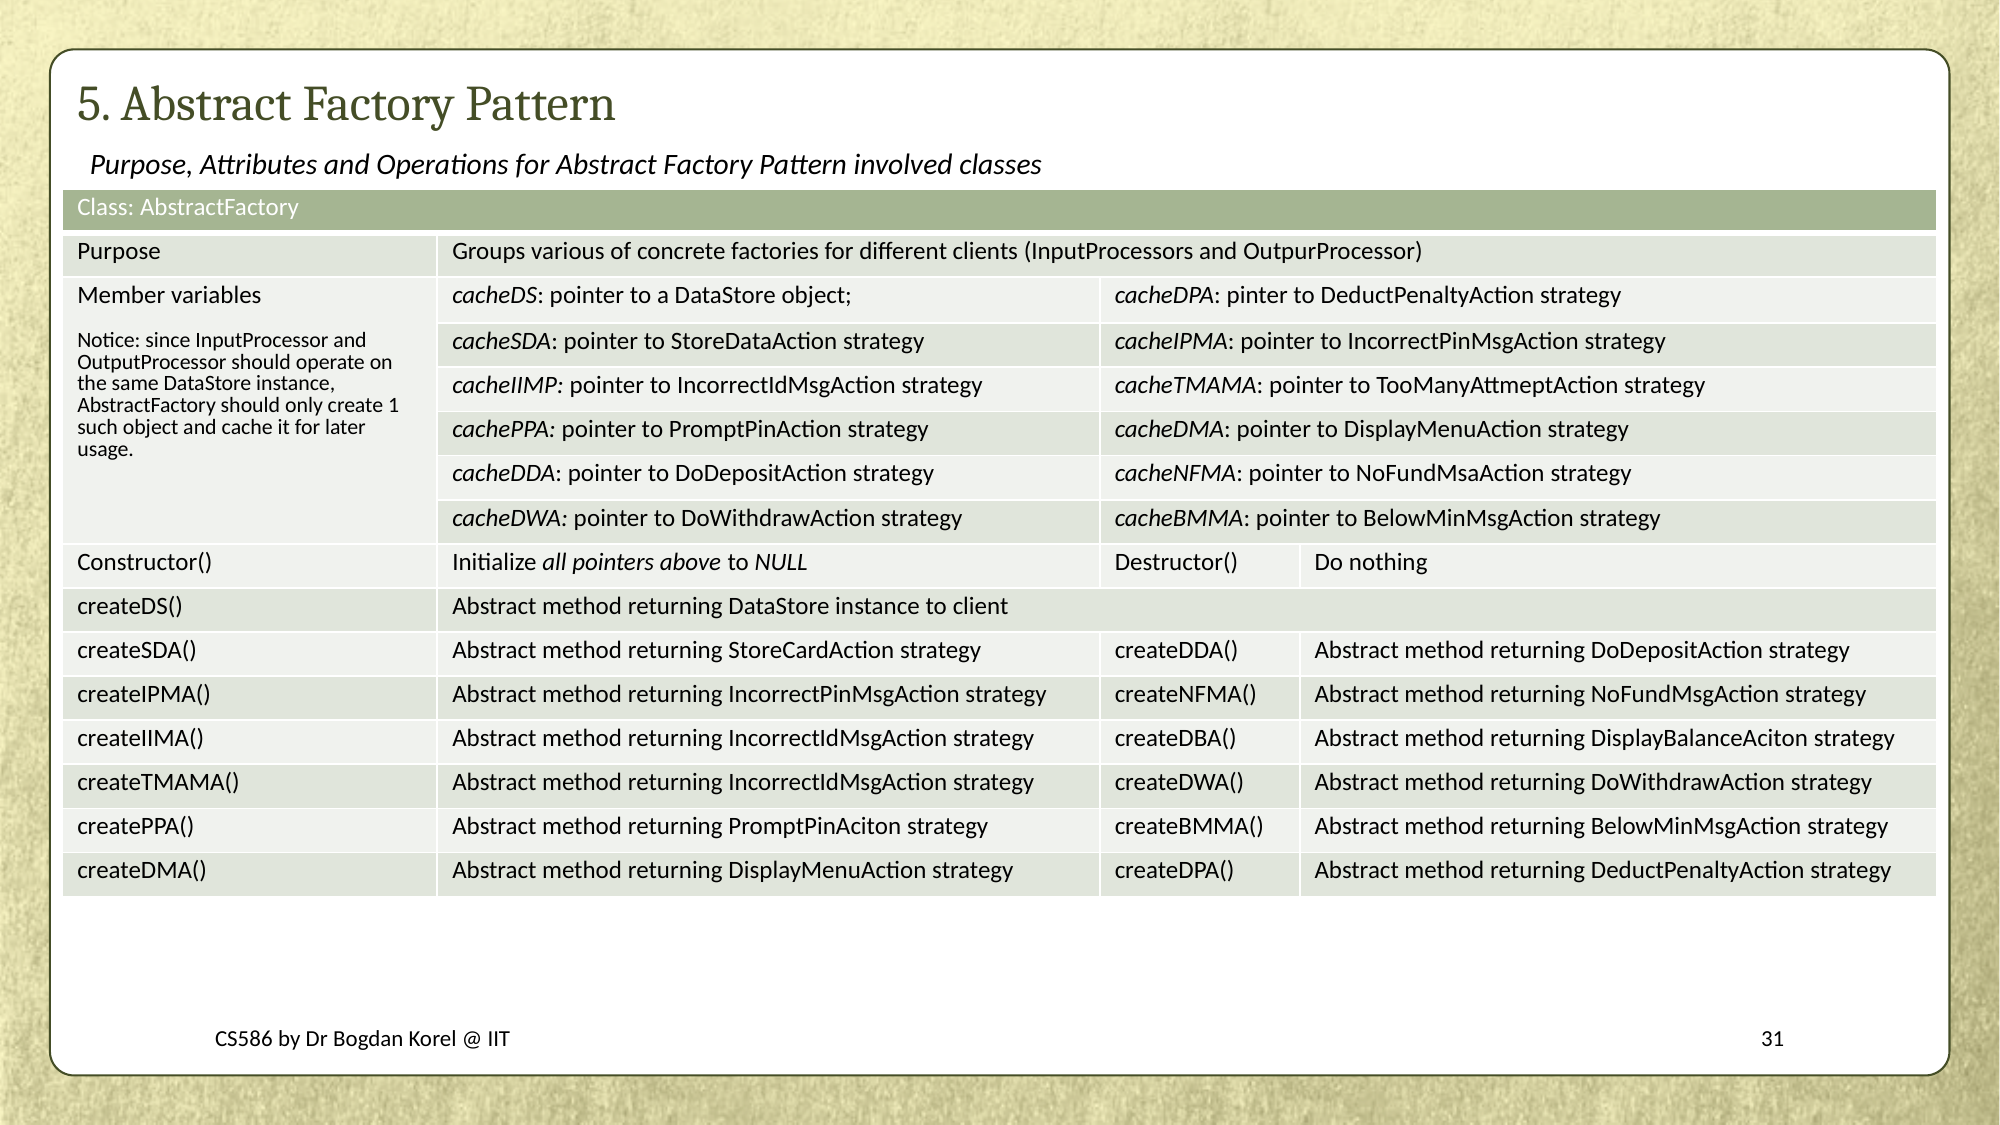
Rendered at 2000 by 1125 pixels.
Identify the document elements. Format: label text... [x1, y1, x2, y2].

table_cell createPPA() [63, 809, 436, 852]
table_cell Initialize all pointers above to NULL [438, 545, 1099, 587]
table_cell cacheIIMP: pointer to IncorrectIdMsgAction strategy [438, 368, 1099, 411]
table_cell createDBA() [1101, 721, 1299, 763]
table_cell cacheIPMA: pointer to IncorrectPinMsgAction strategy [1101, 324, 1936, 366]
table_cell createIIMA() [63, 721, 436, 763]
table_cell cacheTMAMA: pointer to TooManyAttmeptAction strategy [1101, 368, 1936, 411]
table_cell Destructor() [1101, 545, 1299, 587]
table_cell Abstract method returning BelowMinMsgAction strategy [1301, 809, 1936, 852]
title 5. Abstract Factory Pattern [62, 62, 1662, 142]
slide_number 31 [1682, 1012, 1800, 1063]
table_cell createBMMA() [1101, 809, 1299, 852]
table_header Class: AbstractFactory [63, 190, 1936, 230]
table_cell Abstract method returning DataStore instance to client [438, 589, 1936, 631]
table_cell cacheDS: pointer to a DataStore object; [438, 278, 1099, 322]
table_cell Abstract method returning DisplayMenuAction strategy [438, 853, 1099, 896]
table_cell Abstract method returning PromptPinAciton strategy [438, 809, 1099, 852]
table_cell Purpose [63, 236, 436, 276]
table_cell cacheBMMA: pointer to BelowMinMsgAction strategy [1101, 501, 1936, 543]
table_cell createSDA() [63, 633, 436, 675]
table_cell createTMAMA() [63, 765, 436, 808]
table_cell createDS() [63, 589, 436, 631]
table_cell createNFMA() [1101, 677, 1299, 719]
table_cell createIPMA() [63, 677, 436, 719]
table_cell createDPA() [1101, 853, 1299, 896]
table_cell Abstract method returning IncorrectIdMsgAction strategy [438, 765, 1099, 808]
table_cell Abstract method returning DoDepositAction strategy [1301, 633, 1936, 675]
table_cell Abstract method returning DeductPenaltyAction strategy [1301, 853, 1936, 896]
table_cell Abstract method returning IncorrectIdMsgAction strategy [438, 721, 1099, 763]
table_cell createDWA() [1101, 765, 1299, 808]
table_cell Constructor() [63, 545, 436, 587]
table_cell Abstract method returning DoWithdrawAction strategy [1301, 765, 1936, 808]
table_cell cacheDDA: pointer to DoDepositAction strategy [438, 456, 1099, 499]
list Purpose, Attributes and Operations for Abstract Factory Pattern involved classes [74, 141, 1812, 188]
table_cell createDDA() [1101, 633, 1299, 675]
table_cell Groups various of concrete factories for different clients (InputProcessors and OutpurProcessor) [438, 236, 1936, 276]
table_cell Abstract method returning StoreCardAction strategy [438, 633, 1099, 675]
table_cell Member variables Notice: since InputProcessor and OutputProcessor should operate on the same DataStore instance, AbstractFactory should only create 1 such object and cache it for later usage. [63, 278, 436, 543]
table_cell cachePPA: pointer to PromptPinAction strategy [438, 412, 1099, 455]
table_cell cacheDWA: pointer to DoWithdrawAction strategy [438, 501, 1099, 543]
table_cell cacheDMA: pointer to DisplayMenuAction strategy [1101, 412, 1936, 455]
table_cell Do nothing [1301, 545, 1936, 587]
table_cell createDMA() [63, 853, 436, 896]
table_cell Abstract method returning NoFundMsgAction strategy [1301, 677, 1936, 719]
table_cell Abstract method returning IncorrectPinMsgAction strategy [438, 677, 1099, 719]
table_cell Abstract method returning DisplayBalanceAciton strategy [1301, 721, 1936, 763]
table_cell cacheDPA: pinter to DeductPenaltyAction strategy [1101, 278, 1936, 322]
table_cell cacheNFMA: pointer to NoFundMsaAction strategy [1101, 456, 1936, 499]
table_cell cacheSDA: pointer to StoreDataAction strategy [438, 324, 1099, 366]
footer CS586 by Dr Bogdan Korel @ IIT [199, 1012, 1417, 1063]
